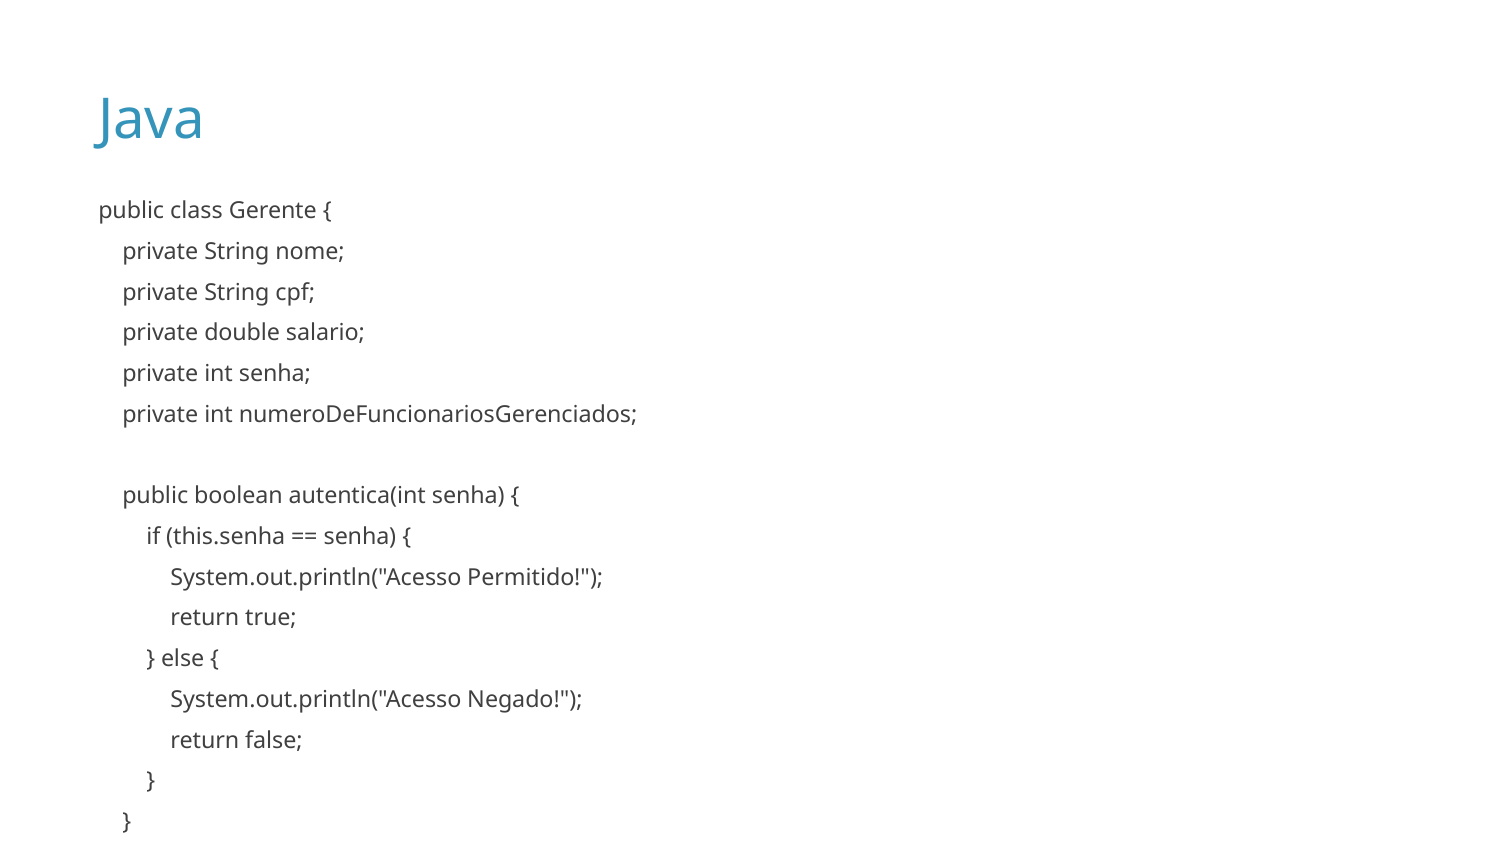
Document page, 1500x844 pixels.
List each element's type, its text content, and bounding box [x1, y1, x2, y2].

title Java [83, 75, 1141, 187]
list public class Gerente { private String nome; private String cpf; private double salario; private int senha; private int numeroDeFuncionariosGerenciados; public boolean autentica(int senha) { if (this.senha == senha) { System.out.println("Acesso Permitido!"); return true; } else { System.out.println("Acesso Negado!"); return false; } } } [83, 187, 1379, 844]
